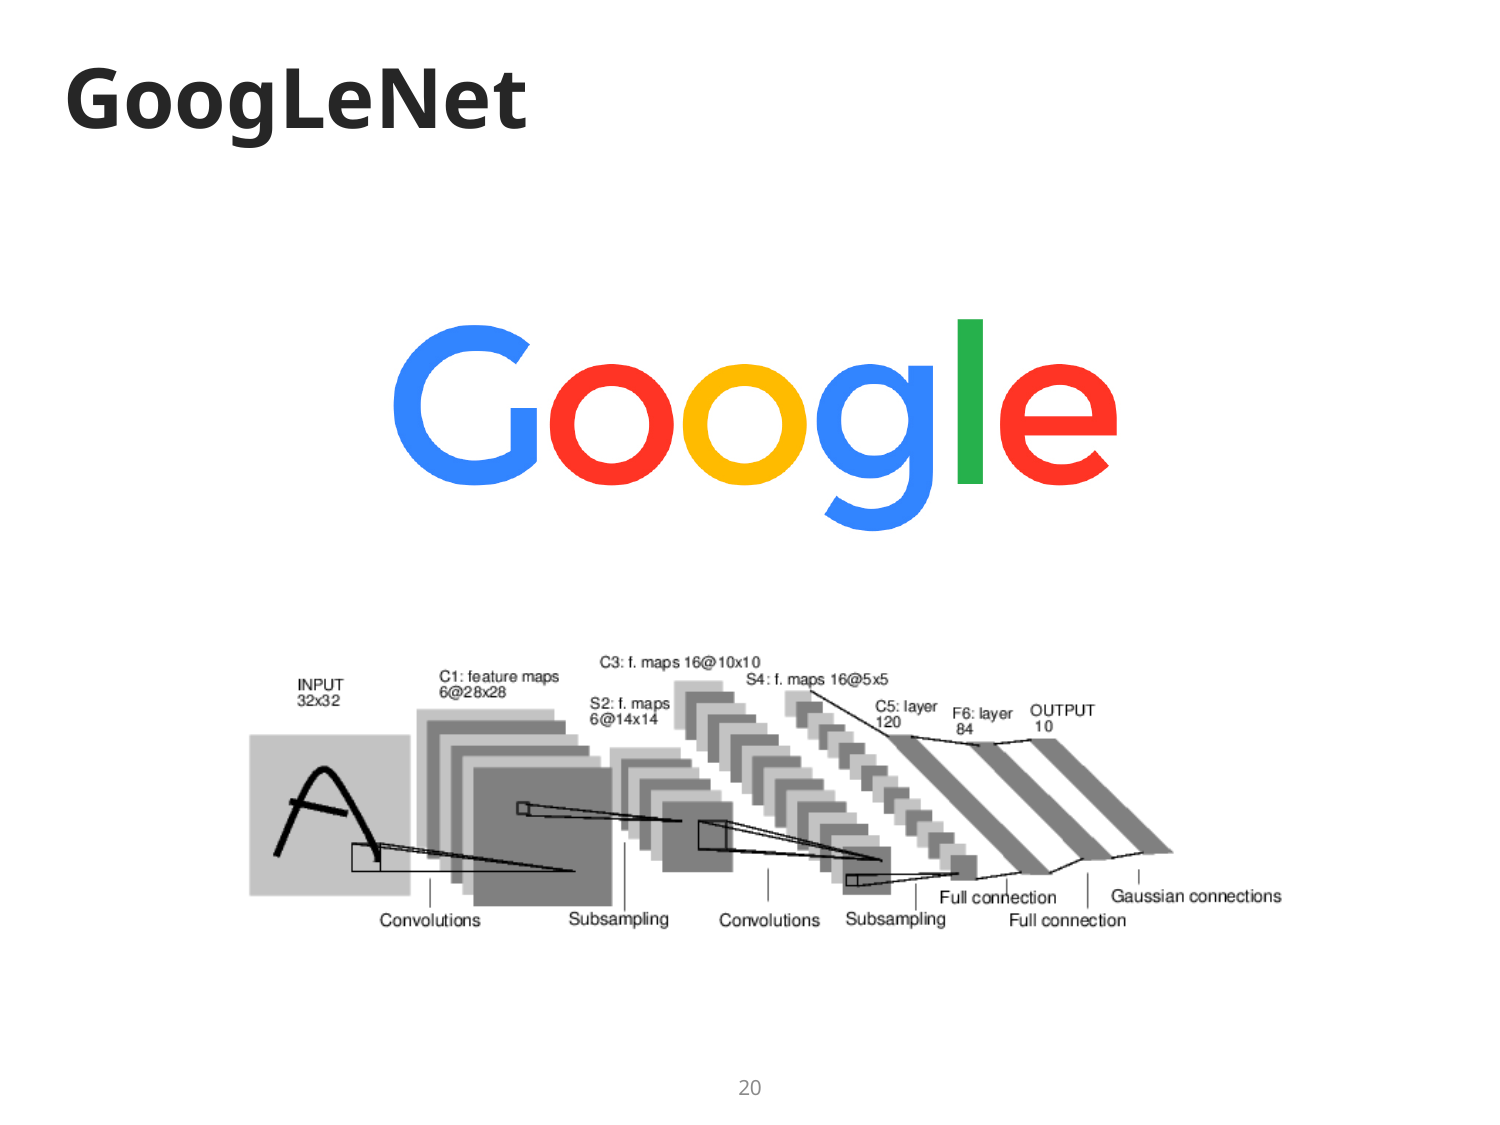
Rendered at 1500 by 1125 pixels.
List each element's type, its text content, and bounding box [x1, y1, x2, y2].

slide_number 20 [575, 1058, 925, 1119]
title GoogLeNet [48, 41, 1456, 149]
picture [163, 290, 1345, 565]
picture [218, 644, 1297, 943]
